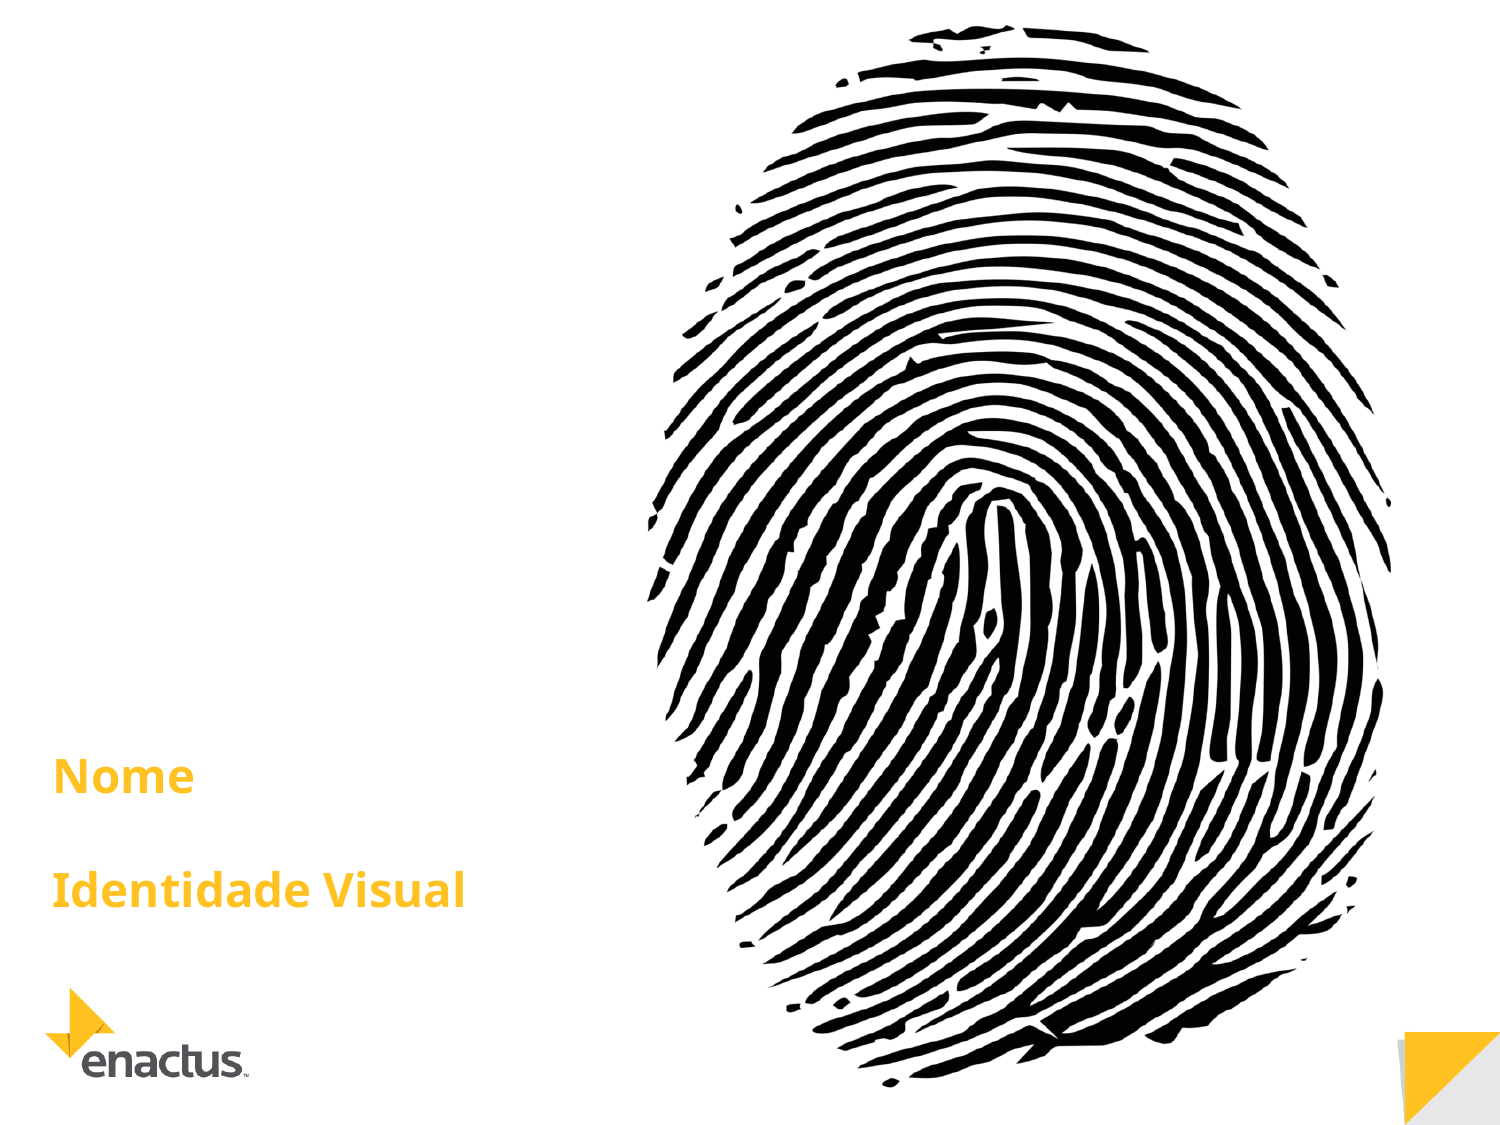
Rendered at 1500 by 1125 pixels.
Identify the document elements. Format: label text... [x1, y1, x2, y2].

picture [0, 24, 1500, 1125]
title Nome Identidade Visual [37, 737, 482, 925]
